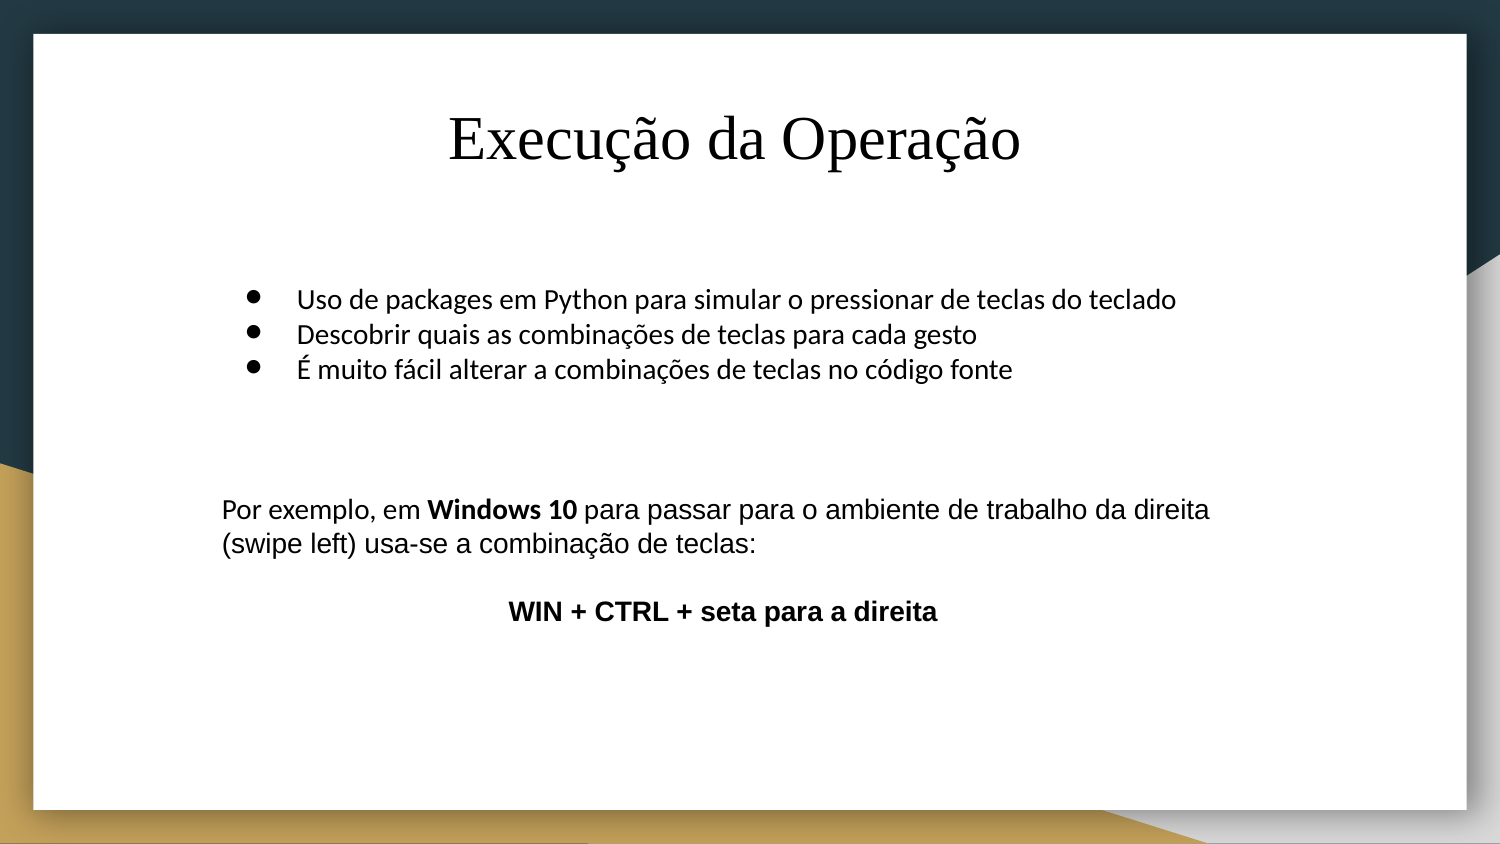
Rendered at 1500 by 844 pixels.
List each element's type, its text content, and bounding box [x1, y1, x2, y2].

text_box Uso de packages em Python para simular o pressionar de teclas do teclado Descobrir quais as combinações de teclas para cada gesto É muito fácil alterar a combinações de teclas no código fonte Por exemplo, em Windows 10 para passar para o ambiente de trabalho da direita (swipe left) usa-se a combinação de teclas: WIN + CTRL + seta para a direita [206, 265, 1240, 716]
title Execução da Operação [64, 82, 1406, 221]
